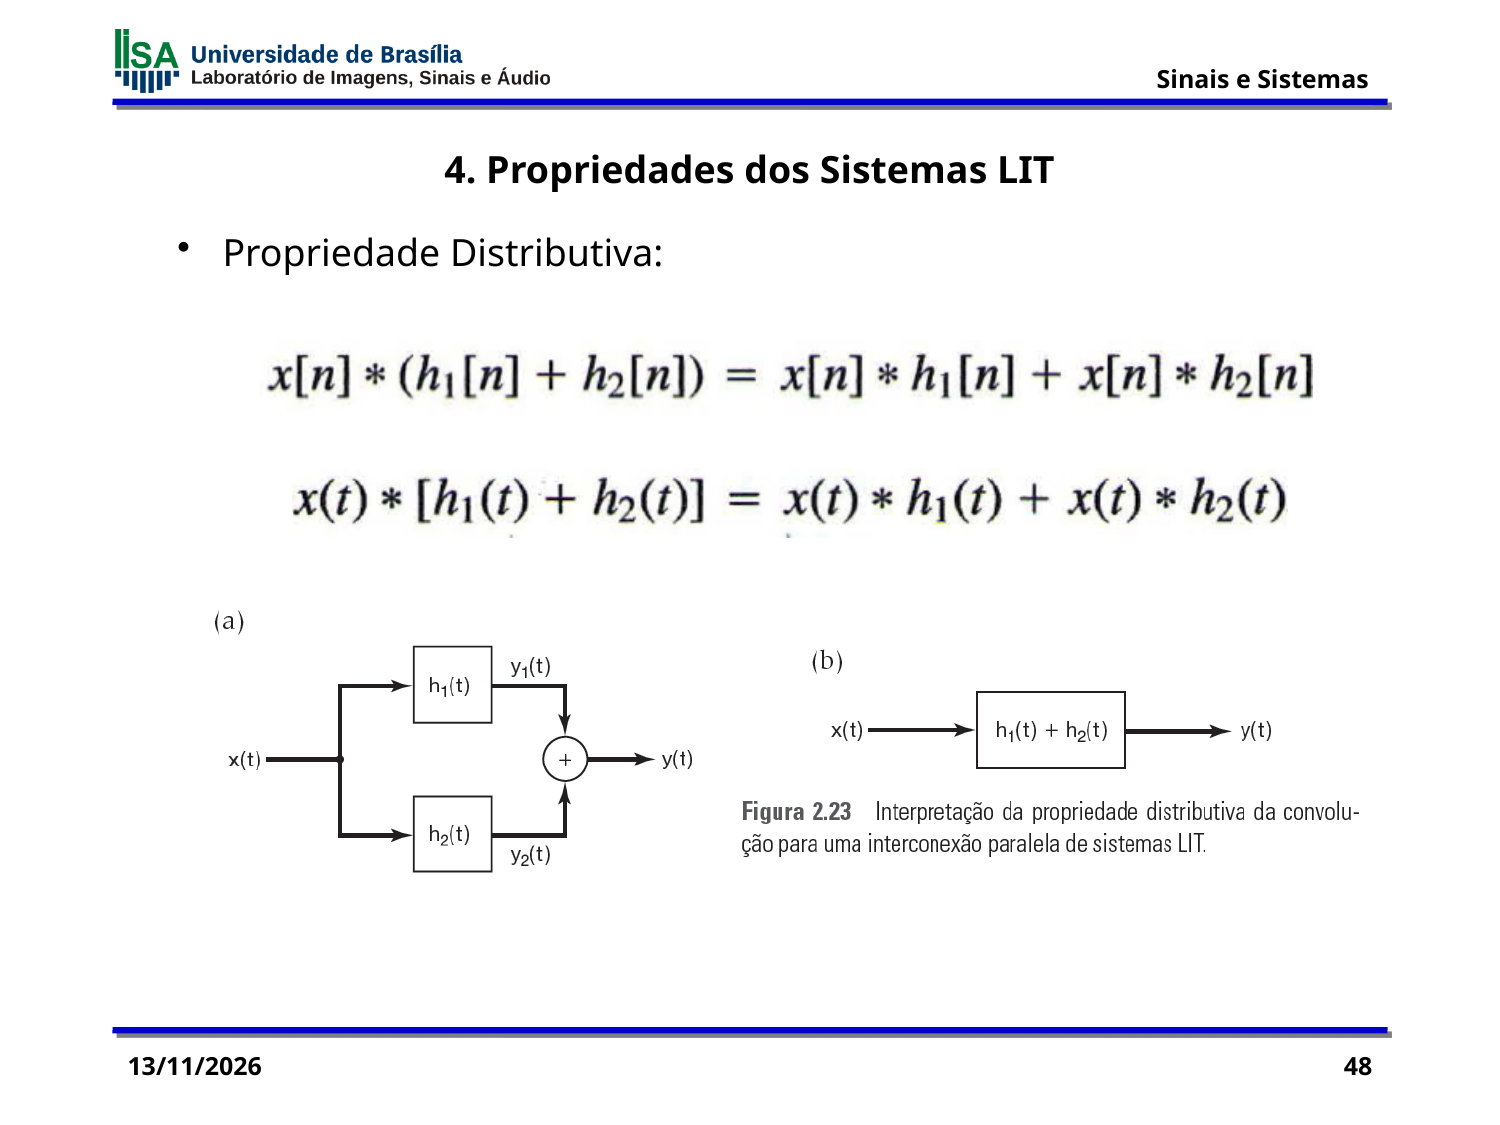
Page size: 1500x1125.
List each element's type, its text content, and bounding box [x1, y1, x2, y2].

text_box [141, 597, 1360, 903]
text_box 4. Propriedades dos Sistemas LIT [112, 138, 1388, 198]
picture [257, 338, 1313, 417]
slide_number 48 [1074, 1042, 1388, 1118]
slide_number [112, 1042, 426, 1118]
picture [115, 29, 550, 93]
text_box Propriedade Distributiva: [162, 221, 1348, 326]
picture [292, 468, 1288, 538]
